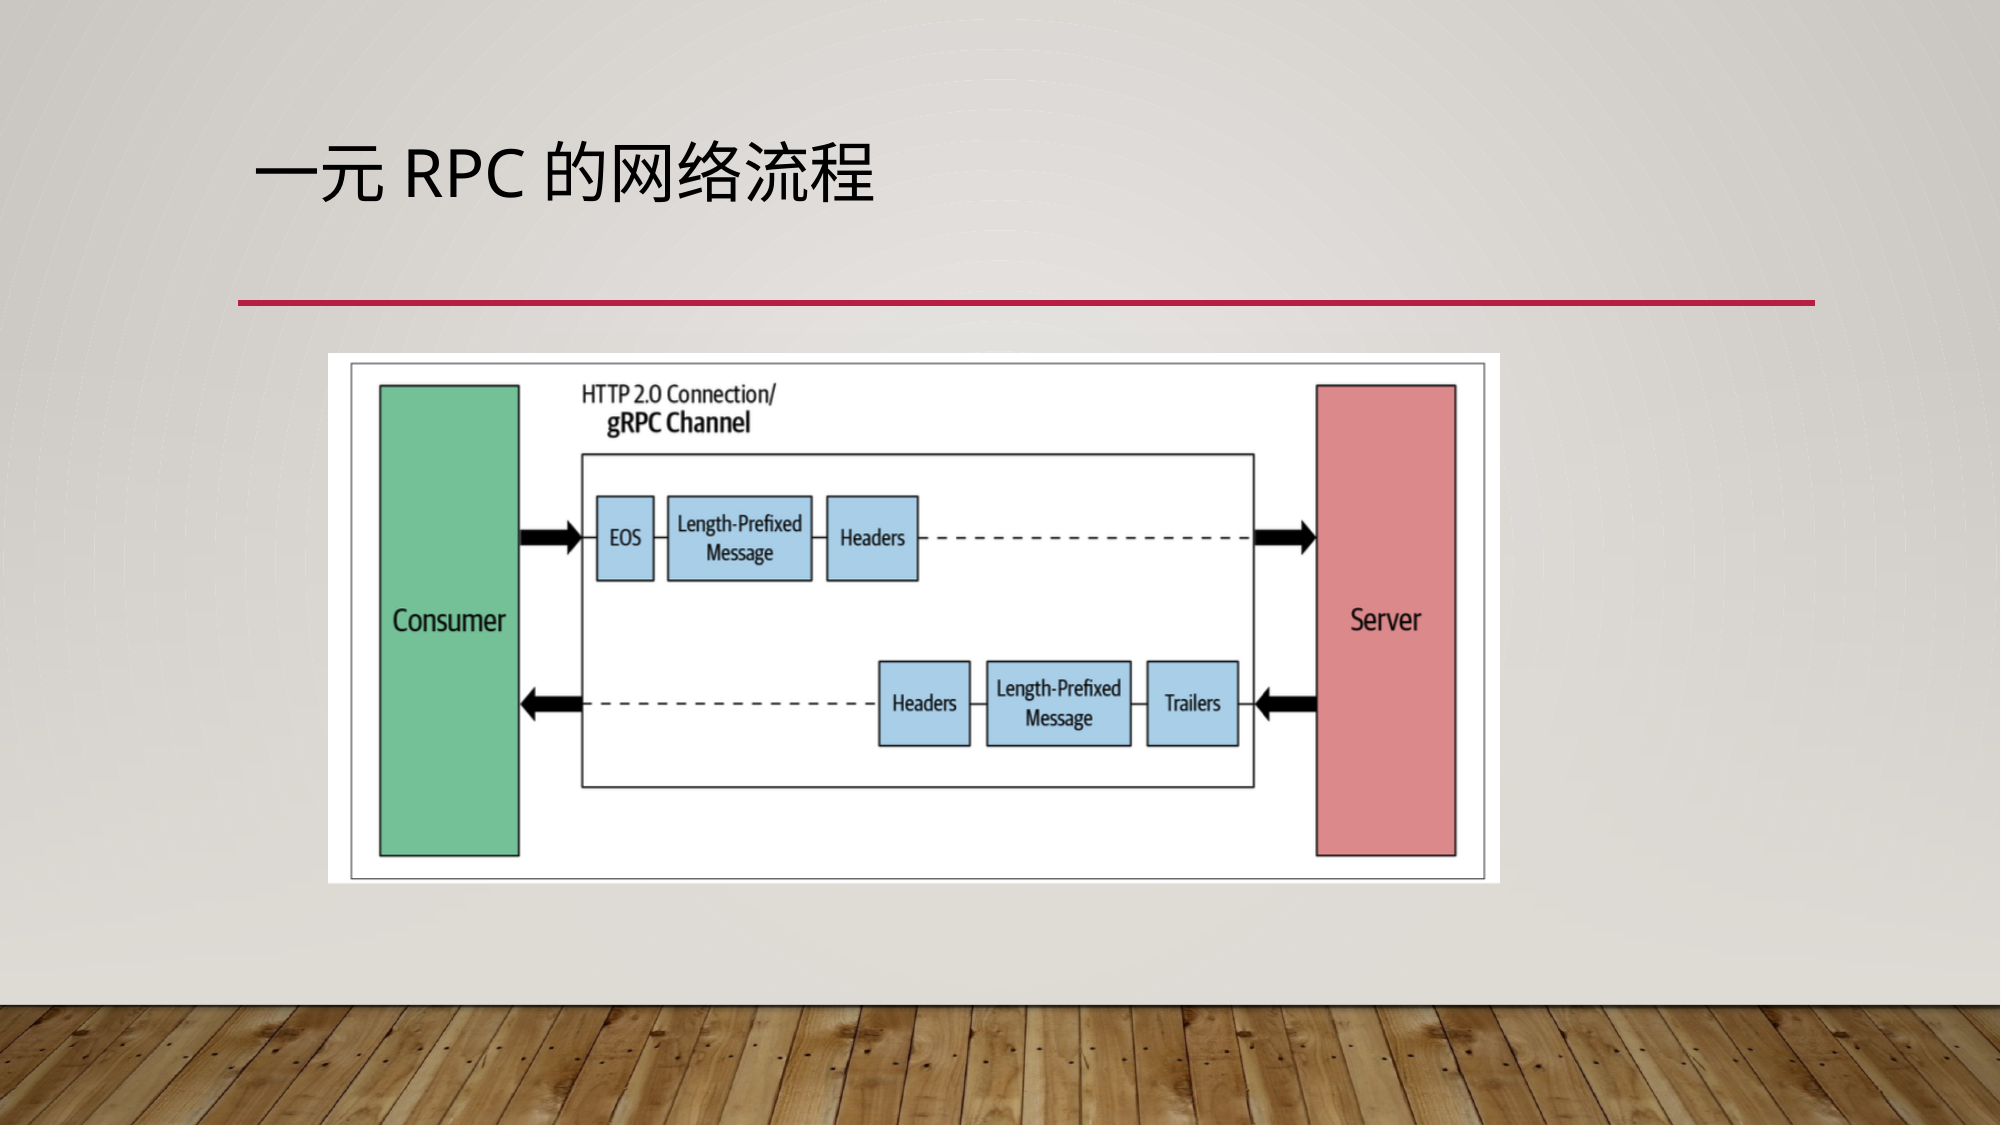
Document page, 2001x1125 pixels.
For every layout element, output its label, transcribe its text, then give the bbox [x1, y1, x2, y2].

picture [0, 1005, 2000, 1125]
picture [328, 352, 1501, 884]
title 一元RPC的网络流程 [238, 131, 1814, 305]
